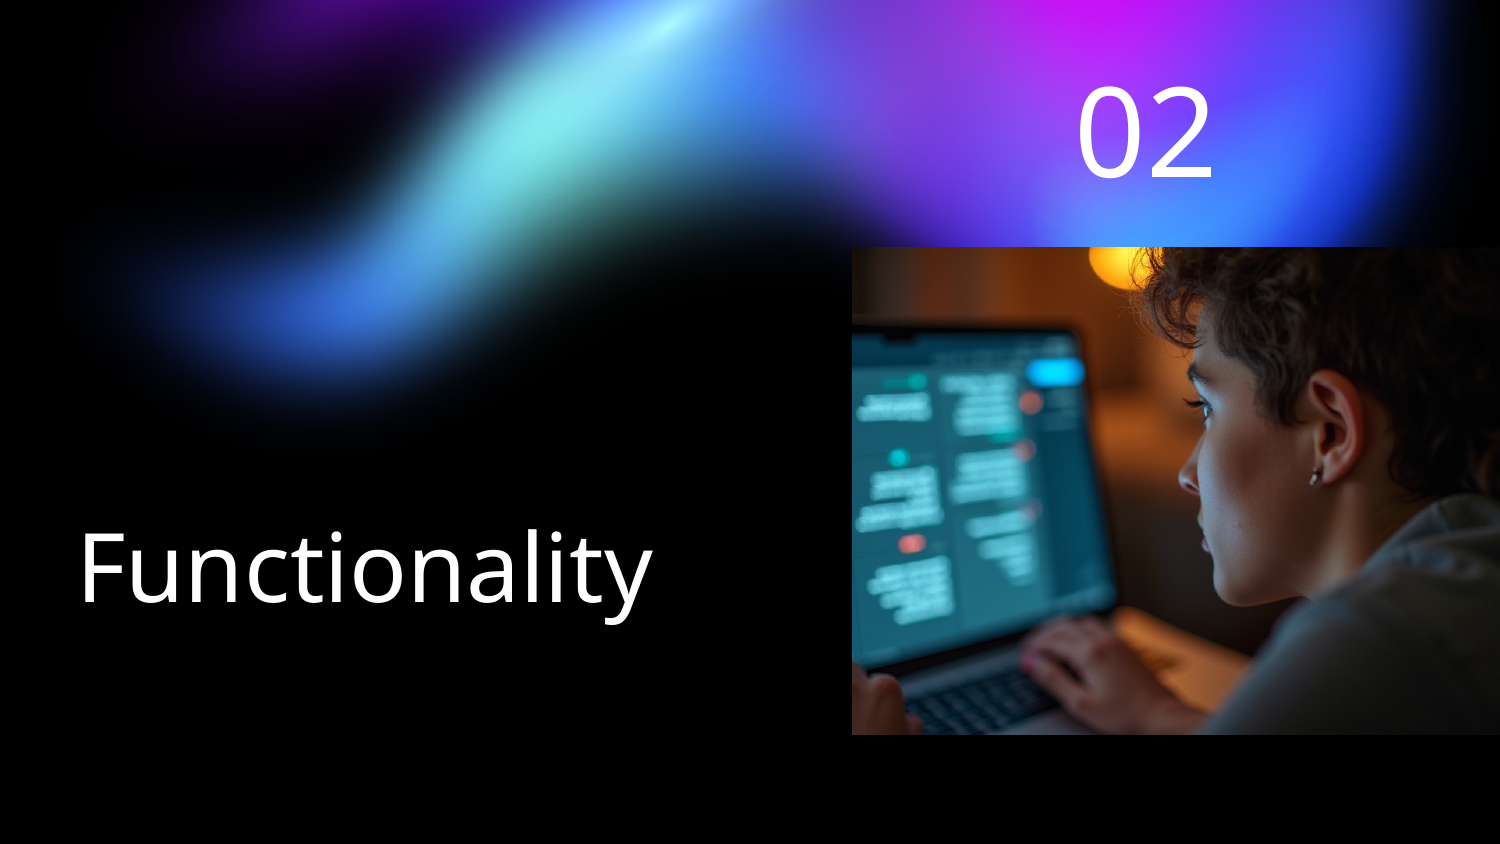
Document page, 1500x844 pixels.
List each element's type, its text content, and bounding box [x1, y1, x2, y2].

picture [0, 0, 1500, 844]
title Functionality [60, 385, 847, 646]
title 02 [1042, 24, 1250, 233]
